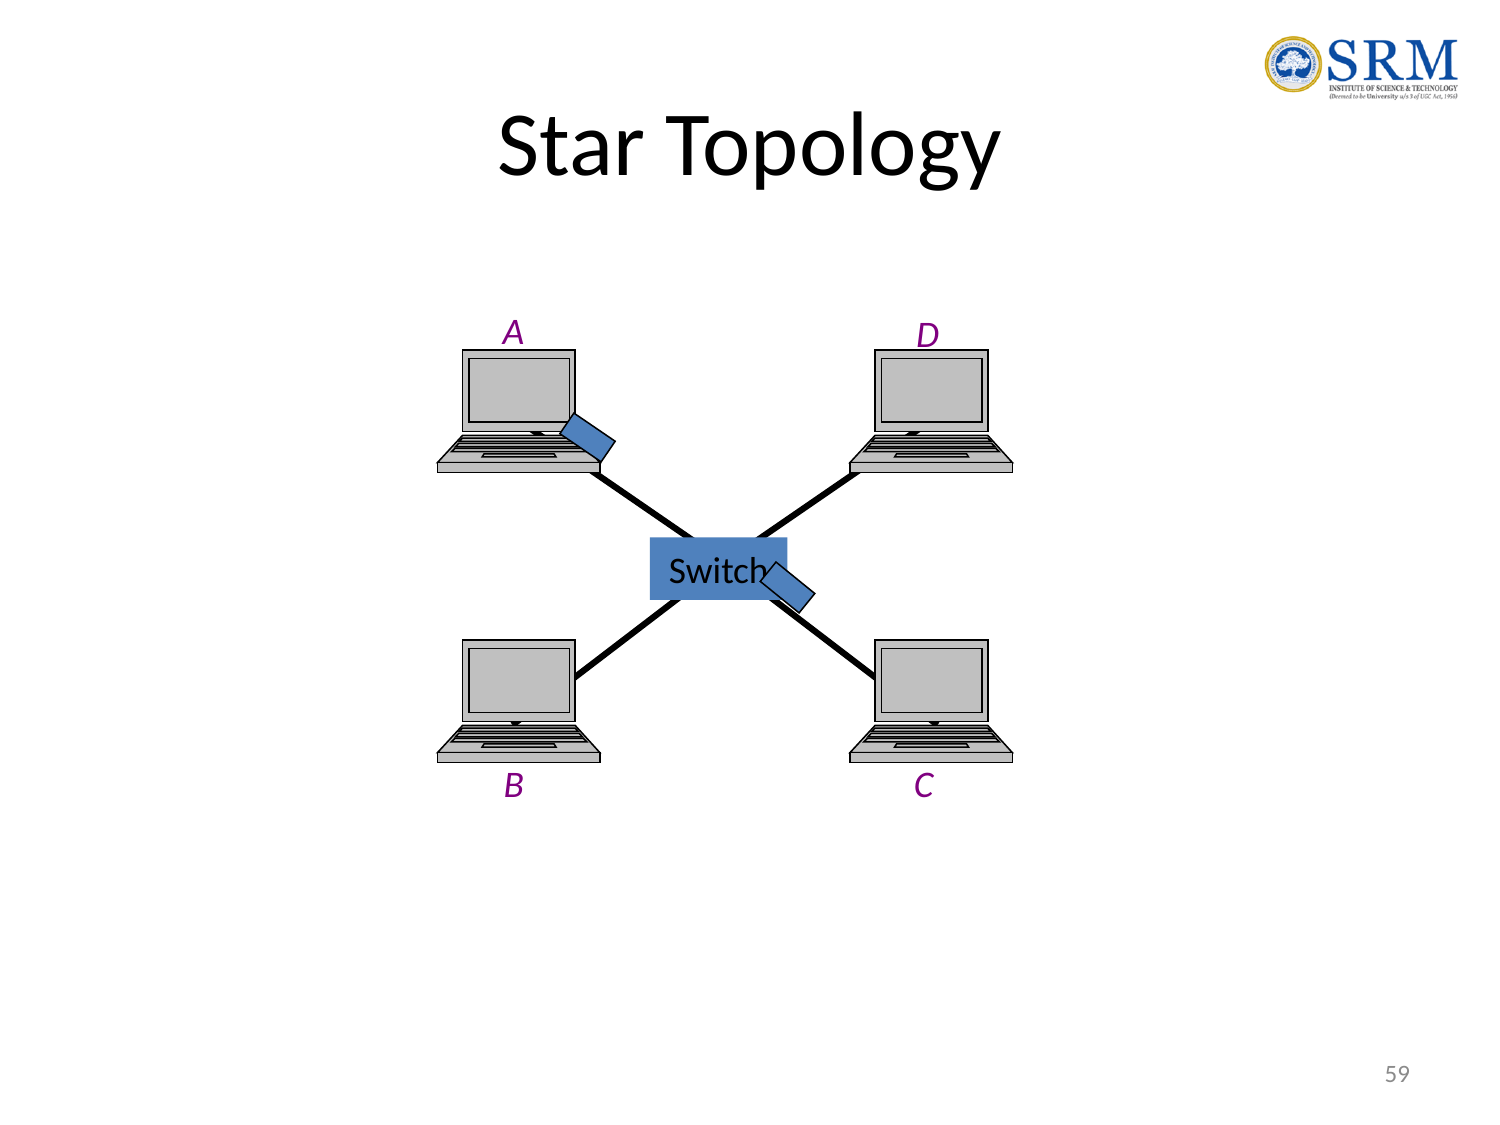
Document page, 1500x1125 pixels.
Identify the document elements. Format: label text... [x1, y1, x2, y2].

text_box C [898, 752, 949, 813]
text_box [462, 640, 507, 722]
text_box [512, 424, 938, 726]
text_box B [488, 752, 539, 813]
text_box [437, 725, 600, 763]
text_box [941, 640, 988, 722]
text_box [941, 435, 1013, 473]
text_box [875, 350, 988, 432]
text_box A [487, 299, 540, 360]
text_box D [901, 302, 955, 363]
text_box [849, 725, 1013, 763]
title Star Topology [75, 45, 1425, 233]
text_box [567, 413, 589, 423]
text_box [437, 435, 507, 473]
text_box [462, 350, 576, 432]
picture [1262, 24, 1463, 108]
slide_number 59 [1074, 1042, 1425, 1103]
